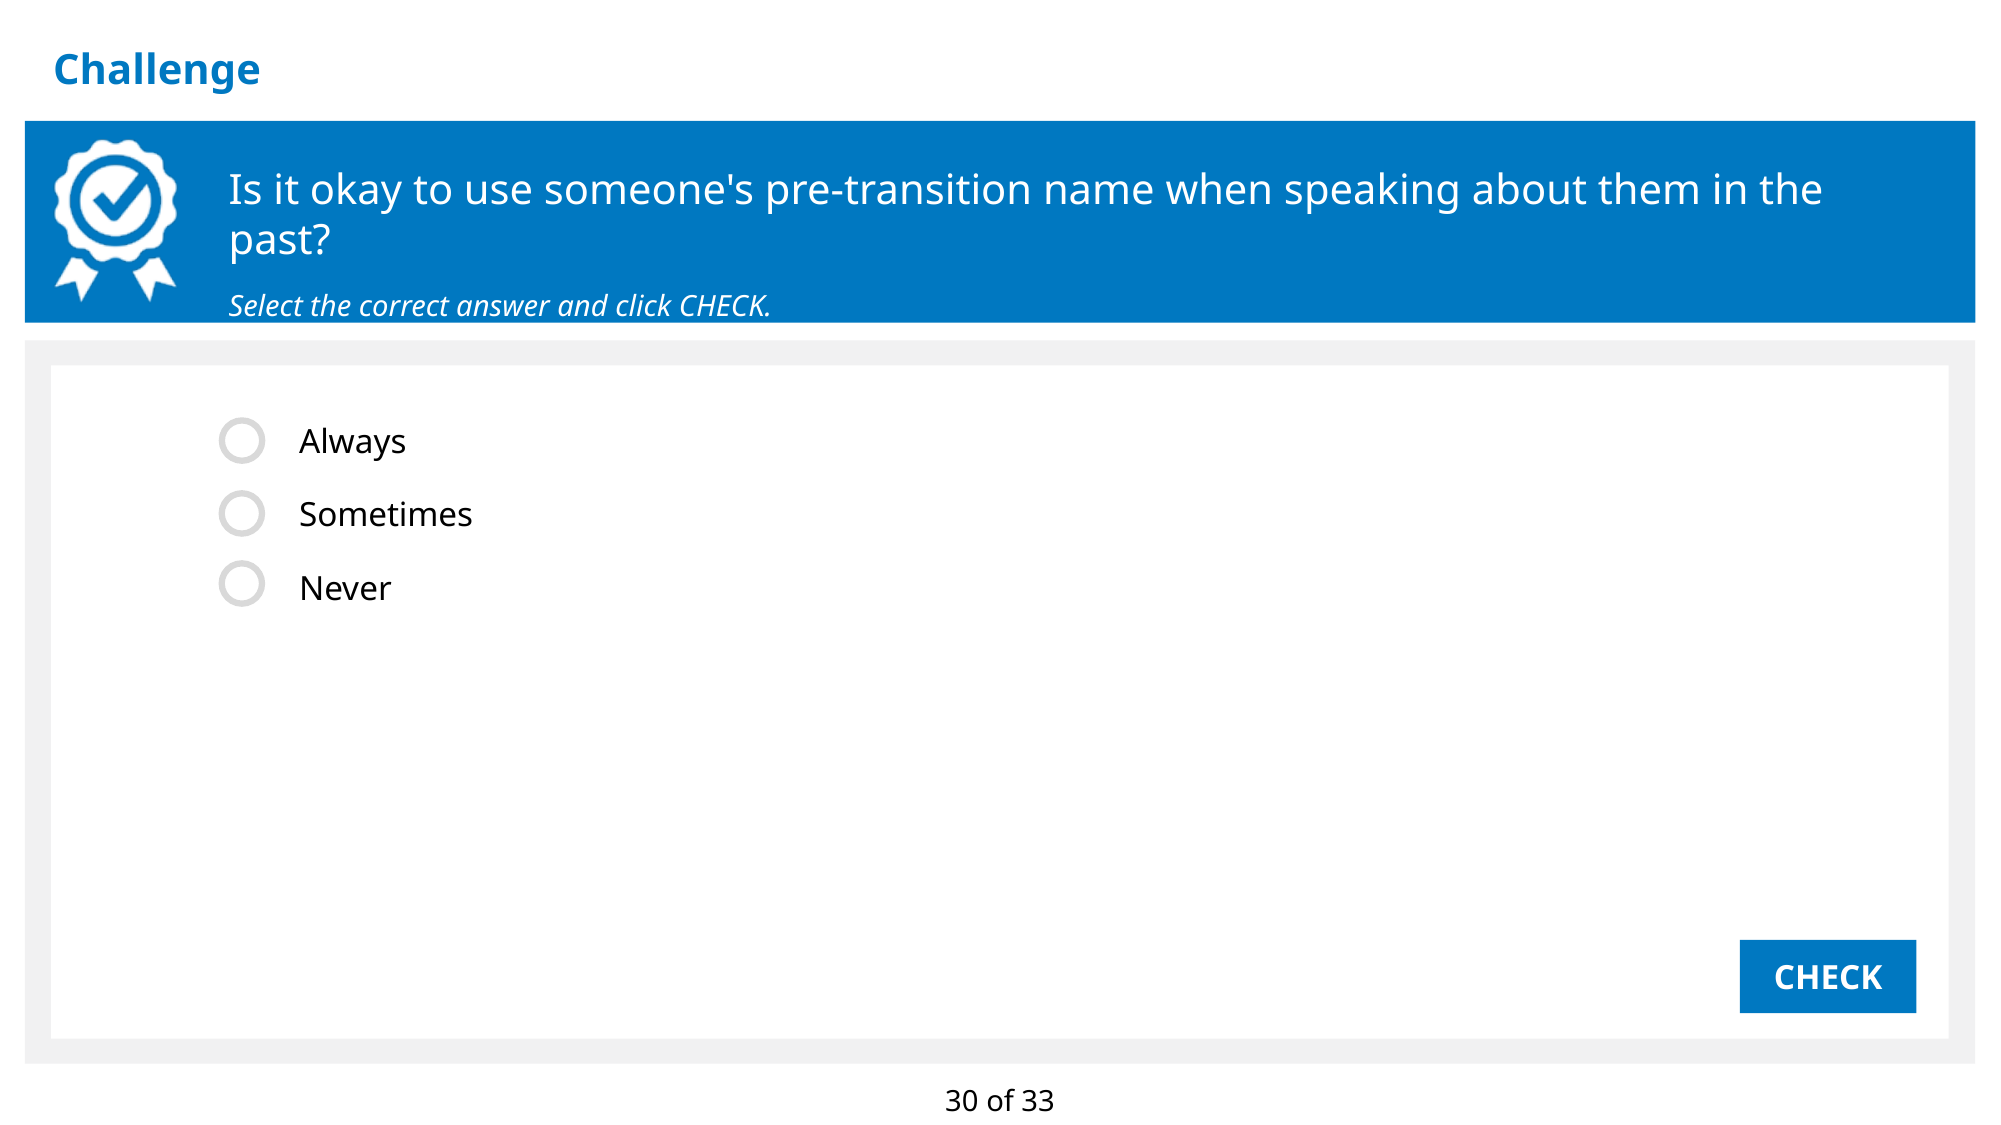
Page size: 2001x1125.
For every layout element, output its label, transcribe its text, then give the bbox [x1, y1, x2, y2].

text_box 30 of 33 [800, 1074, 1200, 1125]
text_box [24, 339, 1976, 1065]
text_box CHECK [1739, 939, 1917, 1014]
title Challenge [38, 29, 1764, 112]
text_box [220, 492, 264, 535]
text_box Is it okay to use someone's pre-transition name when speaking about them in the past? Select the correct answer and click CHECK. [213, 154, 1917, 330]
text_box [50, 364, 1950, 1040]
text_box [220, 419, 264, 462]
text_box Always Sometimes Never [284, 412, 573, 615]
text_box [220, 562, 264, 605]
